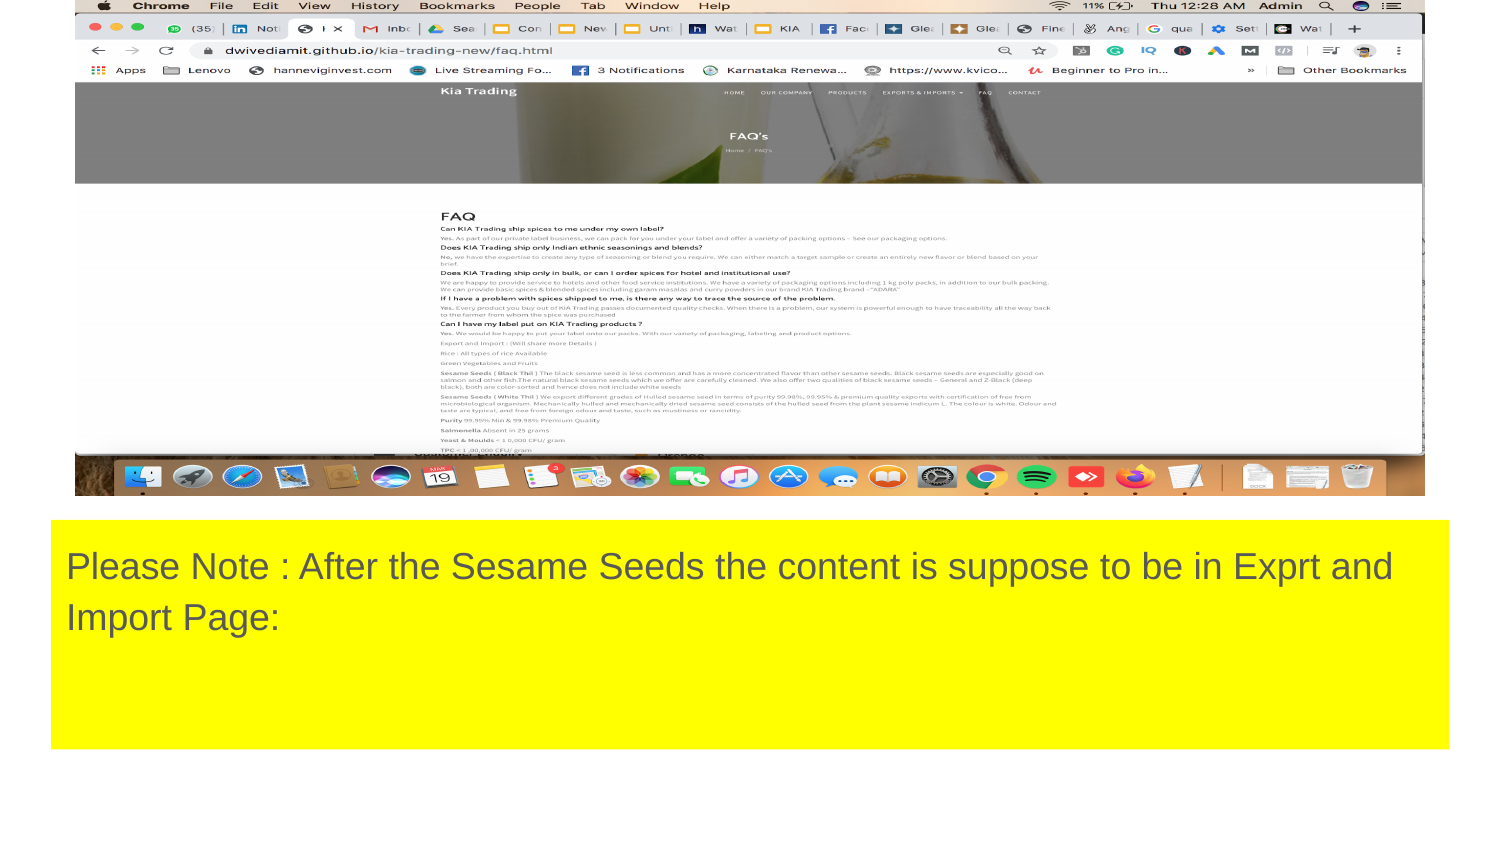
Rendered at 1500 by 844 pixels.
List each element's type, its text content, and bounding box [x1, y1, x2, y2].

list Please Note : After the Sesame Seeds the content is suppose to be in Exprt and Import Page: [51, 519, 1449, 750]
picture [74, 0, 1426, 496]
